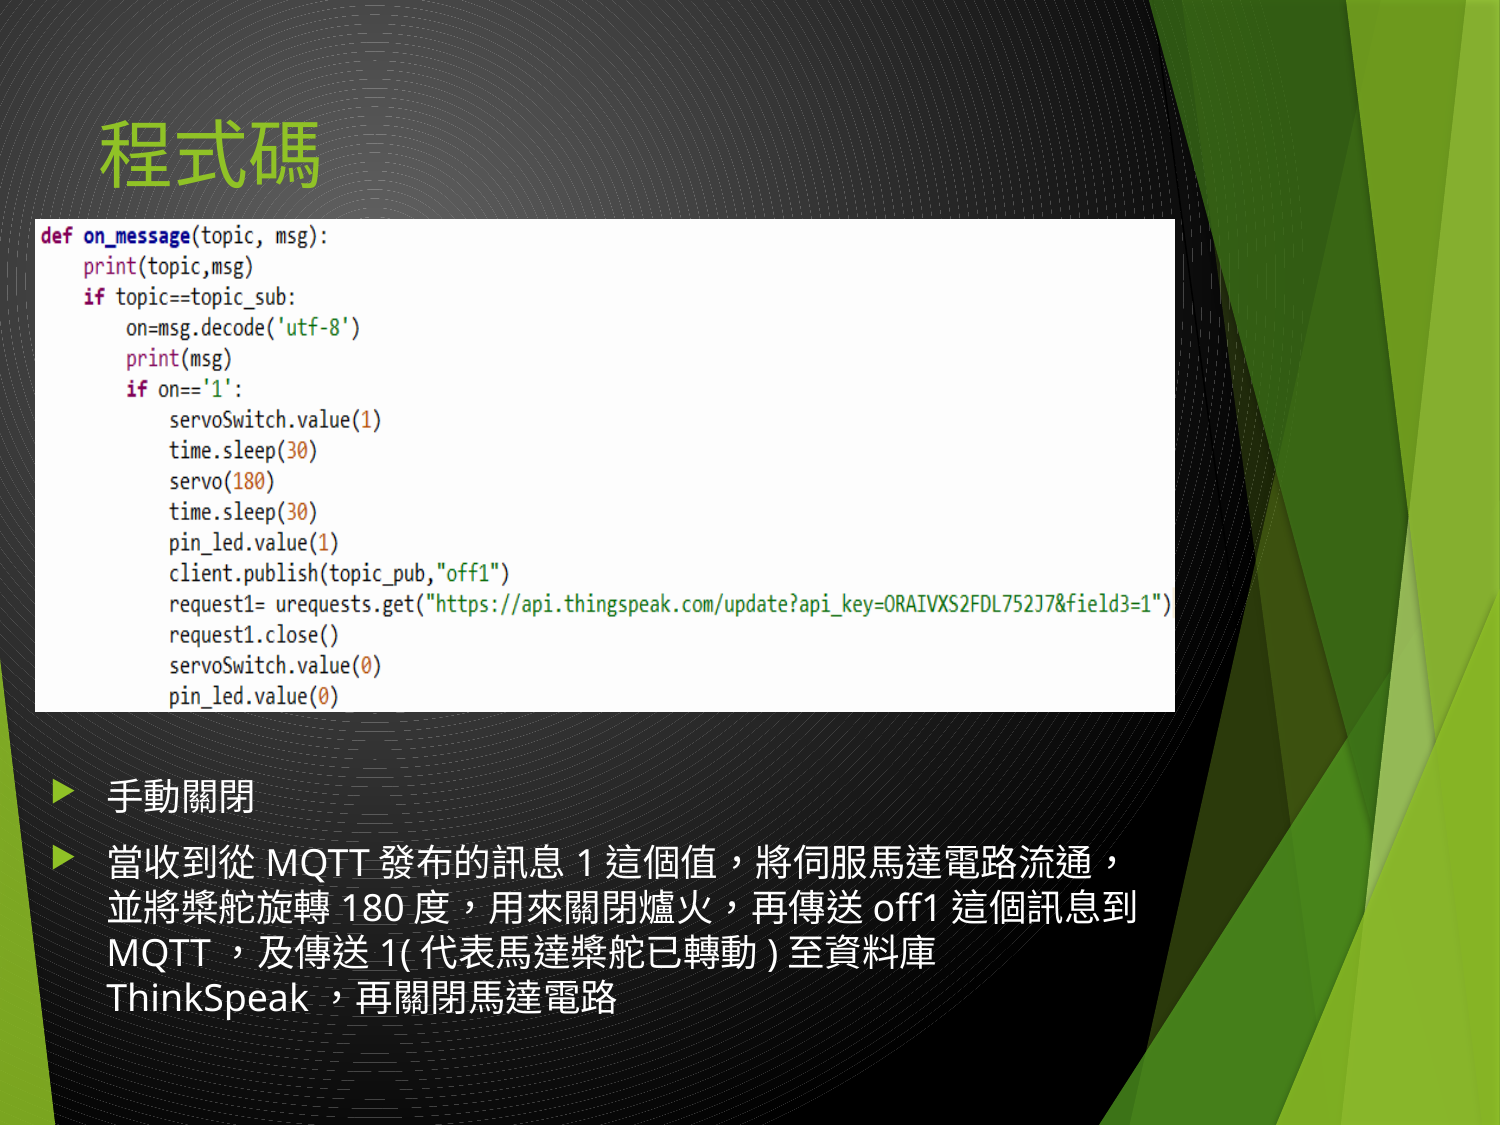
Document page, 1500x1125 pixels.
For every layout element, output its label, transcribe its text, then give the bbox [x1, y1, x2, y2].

title 程式碼 [83, 99, 1141, 218]
picture [34, 219, 1176, 713]
text_box 手動關閉 當收到從MQTT發布的訊息1這個值，將伺服馬達電路流通，並將槳舵旋轉180度，用來關閉爐火，再傳送off1這個訊息到MQTT，及傳送1(代表馬達槳舵已轉動)至資料庫ThinkSpeak，再關閉馬達電路 [35, 765, 1175, 1050]
